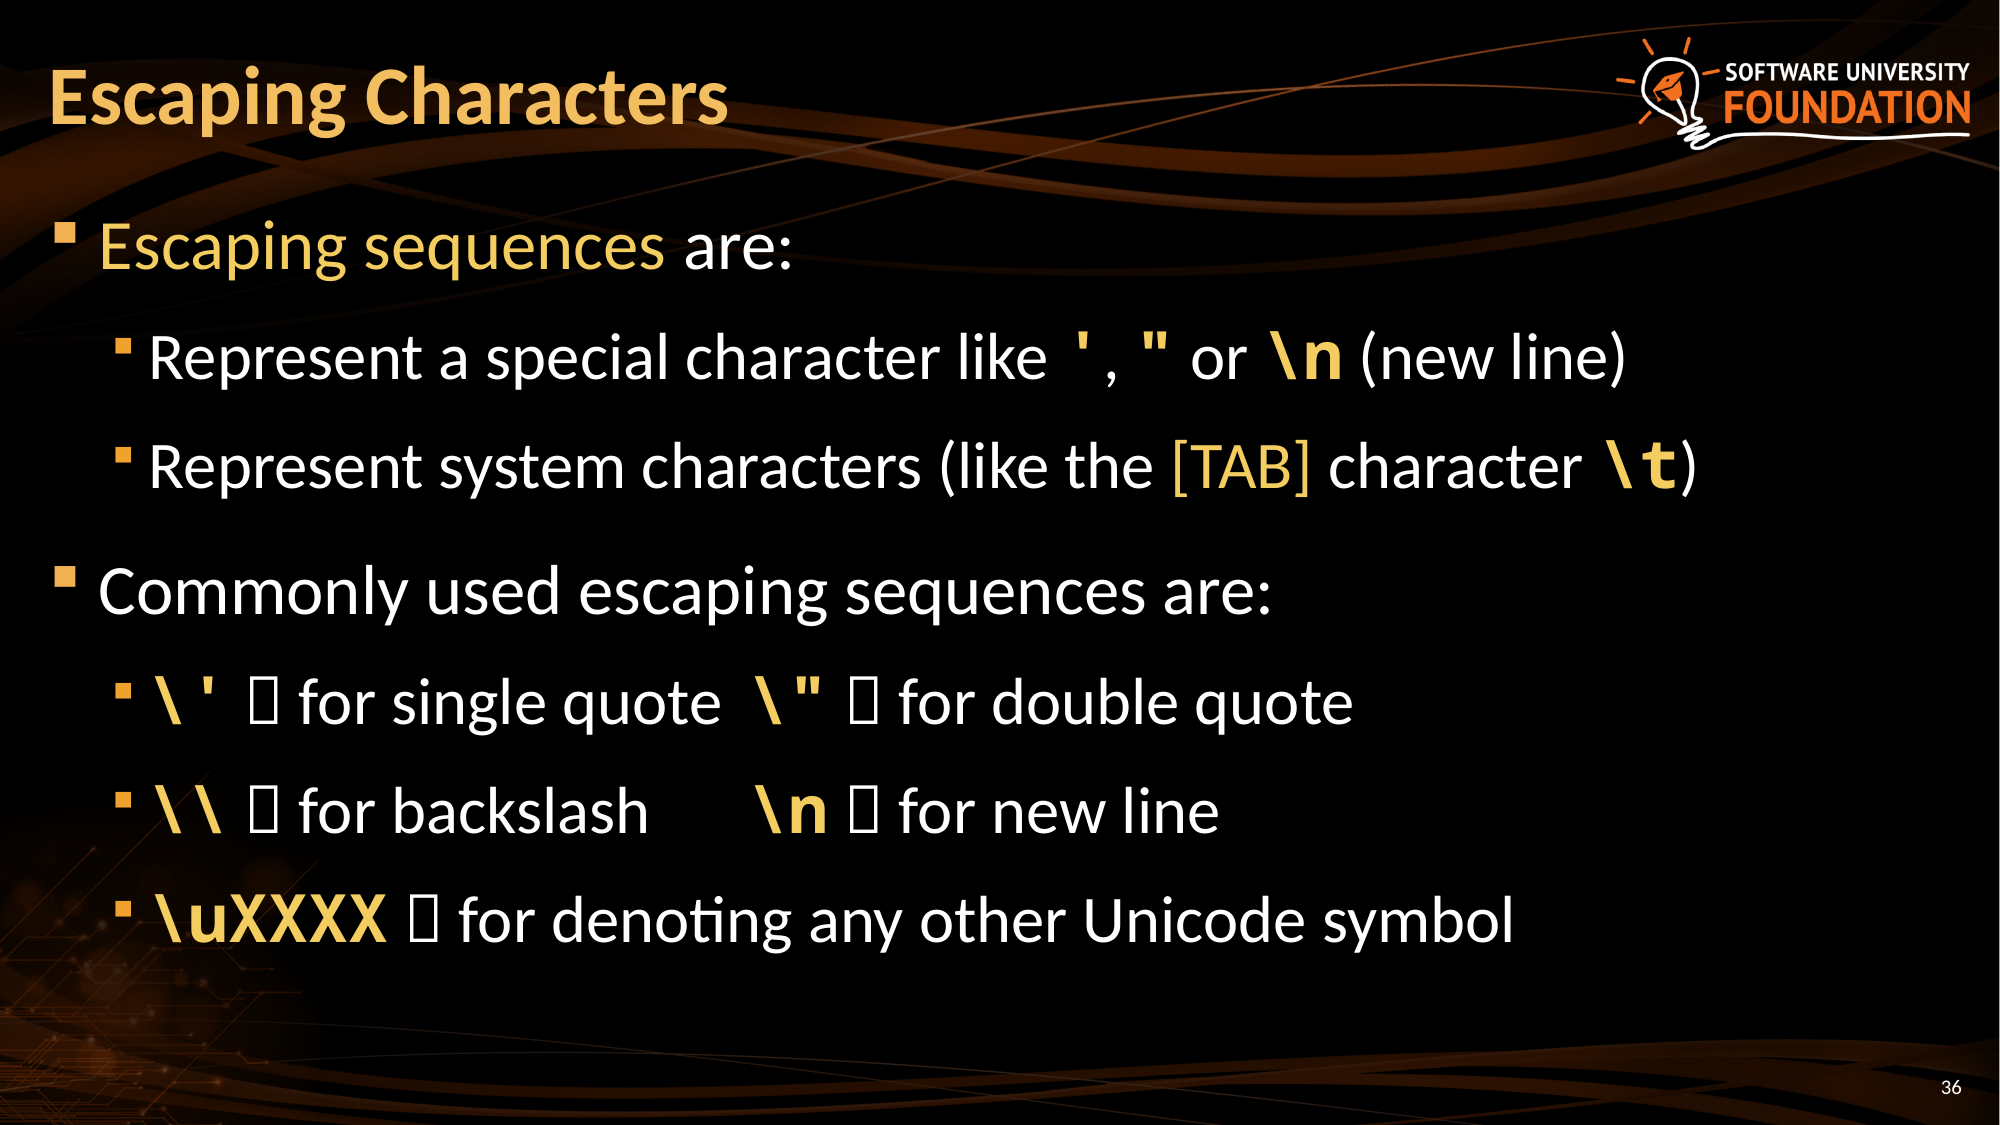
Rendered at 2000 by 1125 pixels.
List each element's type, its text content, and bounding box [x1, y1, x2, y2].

list Escaping sequences are: Represent a special character like ', " or \n (new line) Represent system characters (like the [TAB] character \t) Commonly used escaping sequences are: \'  for single quote \"  for double quote \\  for backslash \n  for new line \uXXXX  for denoting any other Unicode symbol [31, 188, 1968, 1103]
picture [0, 0, 2000, 1125]
title Escaping Characters [30, 6, 1602, 189]
